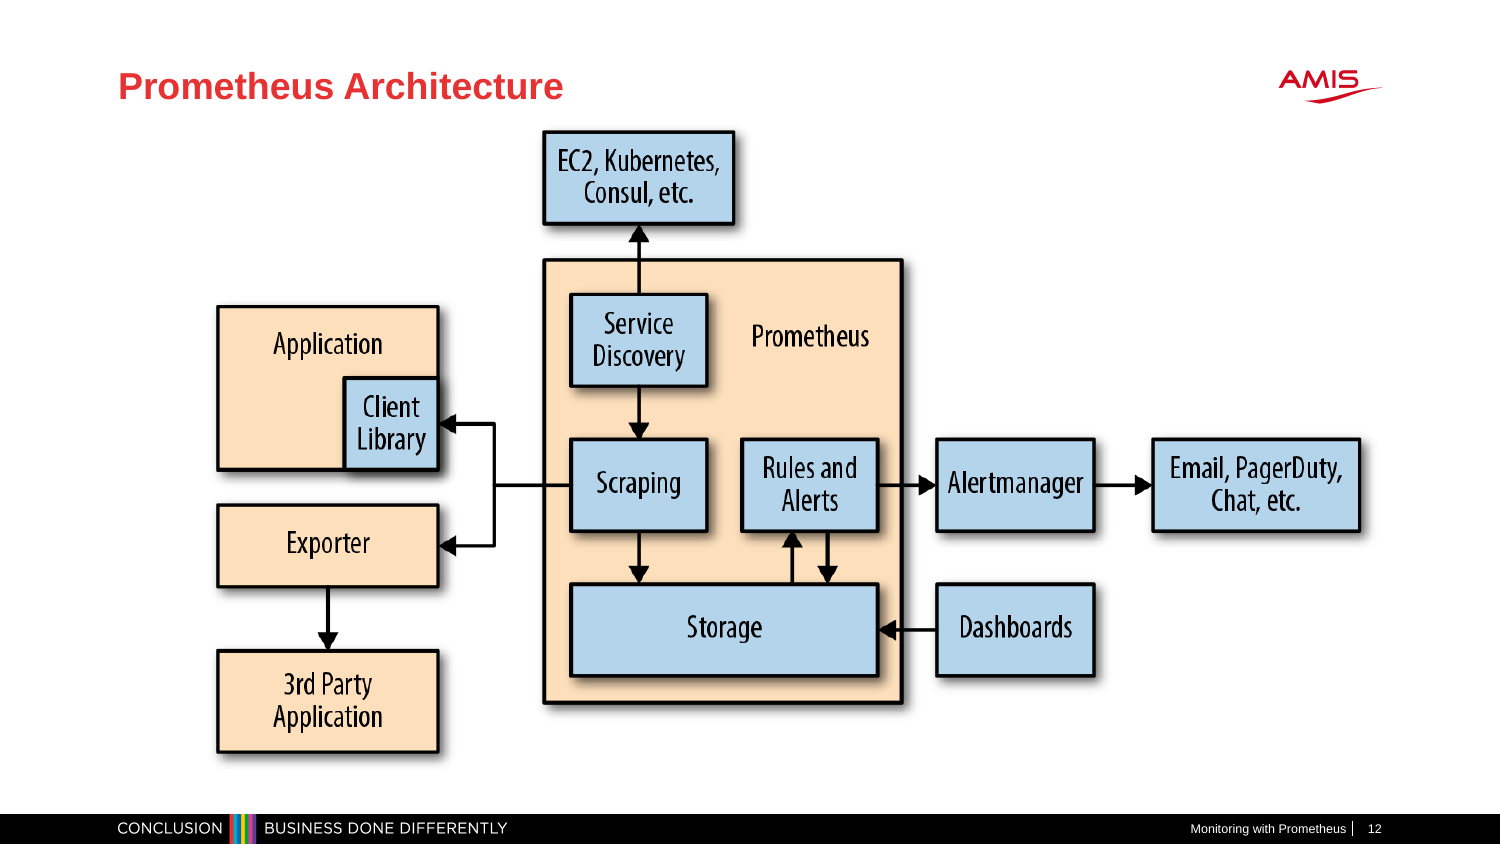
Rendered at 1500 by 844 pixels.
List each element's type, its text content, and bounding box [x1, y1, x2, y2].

picture [239, 814, 1500, 844]
picture [1205, 58, 1388, 106]
slide_number 12 [1358, 820, 1382, 839]
picture [205, 119, 1382, 774]
footer Monitoring with Prometheus [814, 820, 1347, 839]
title Prometheus Architecture [118, 47, 1205, 130]
picture [0, 814, 236, 844]
